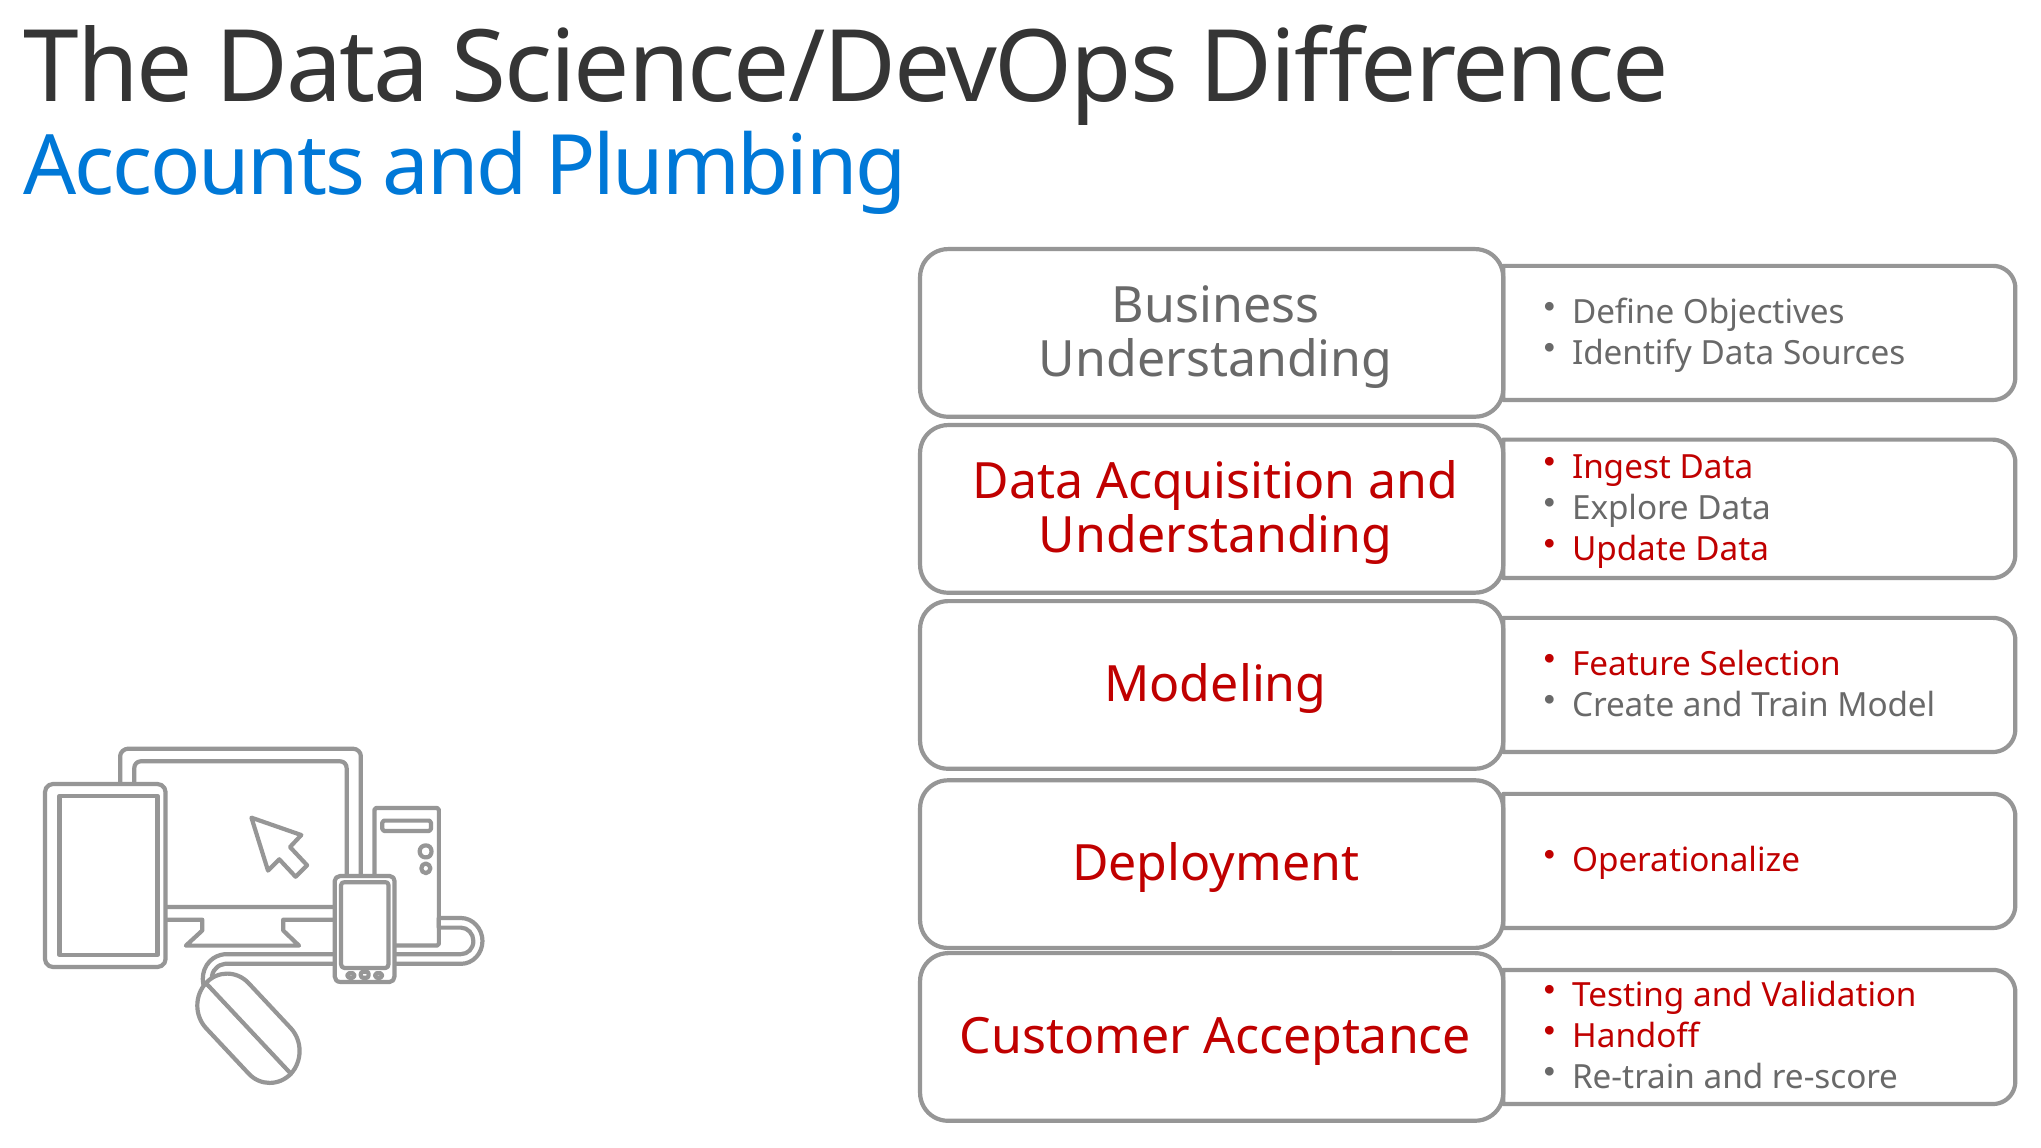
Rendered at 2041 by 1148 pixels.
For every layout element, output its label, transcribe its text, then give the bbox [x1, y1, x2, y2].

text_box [919, 248, 2016, 1122]
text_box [44, 748, 483, 1087]
text_box The Data Science/DevOps Difference Accounts and Plumbing [0, 0, 2041, 287]
